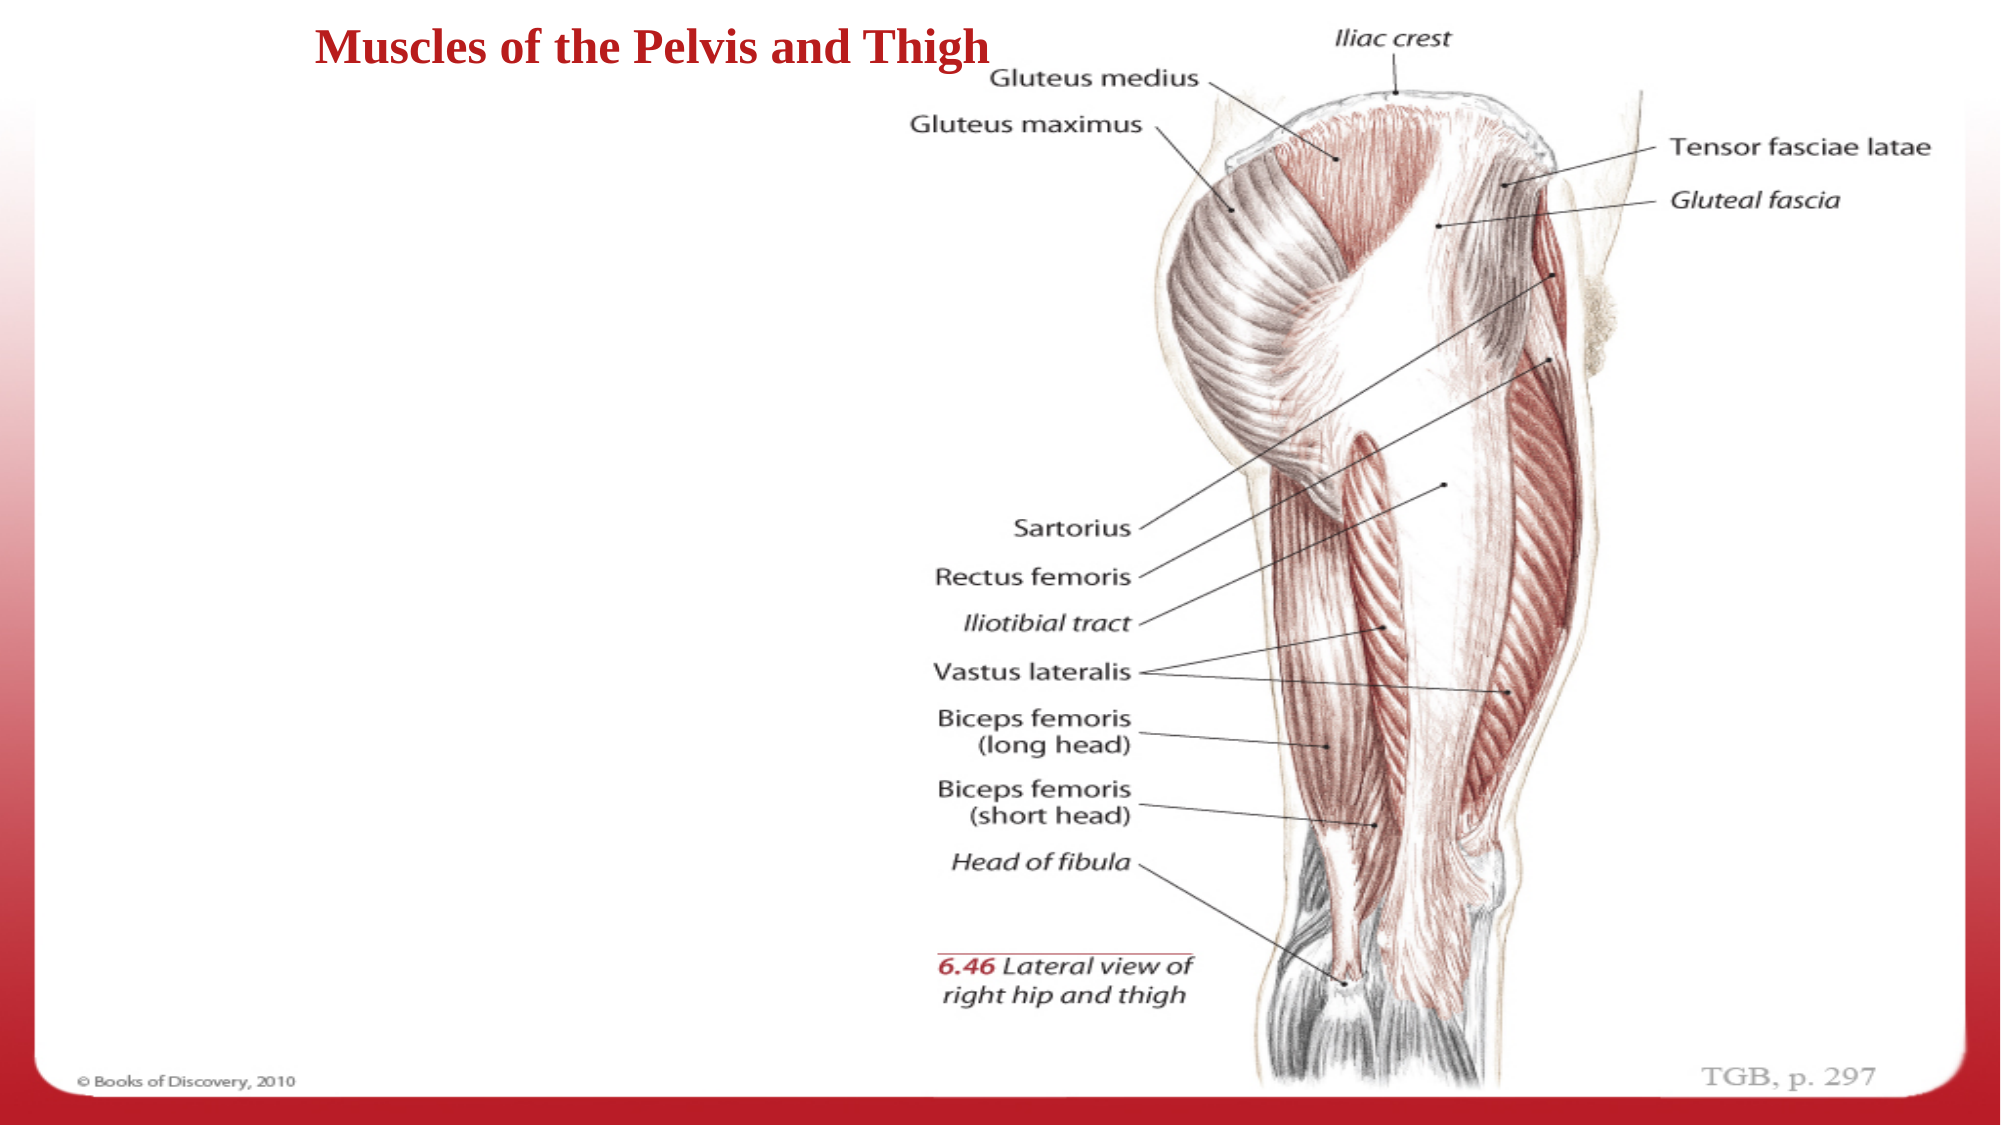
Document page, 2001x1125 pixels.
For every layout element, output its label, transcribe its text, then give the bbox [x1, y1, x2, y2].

picture [0, 0, 2001, 1125]
text_box Muscles of the Pelvis and Thigh [299, 12, 1125, 75]
